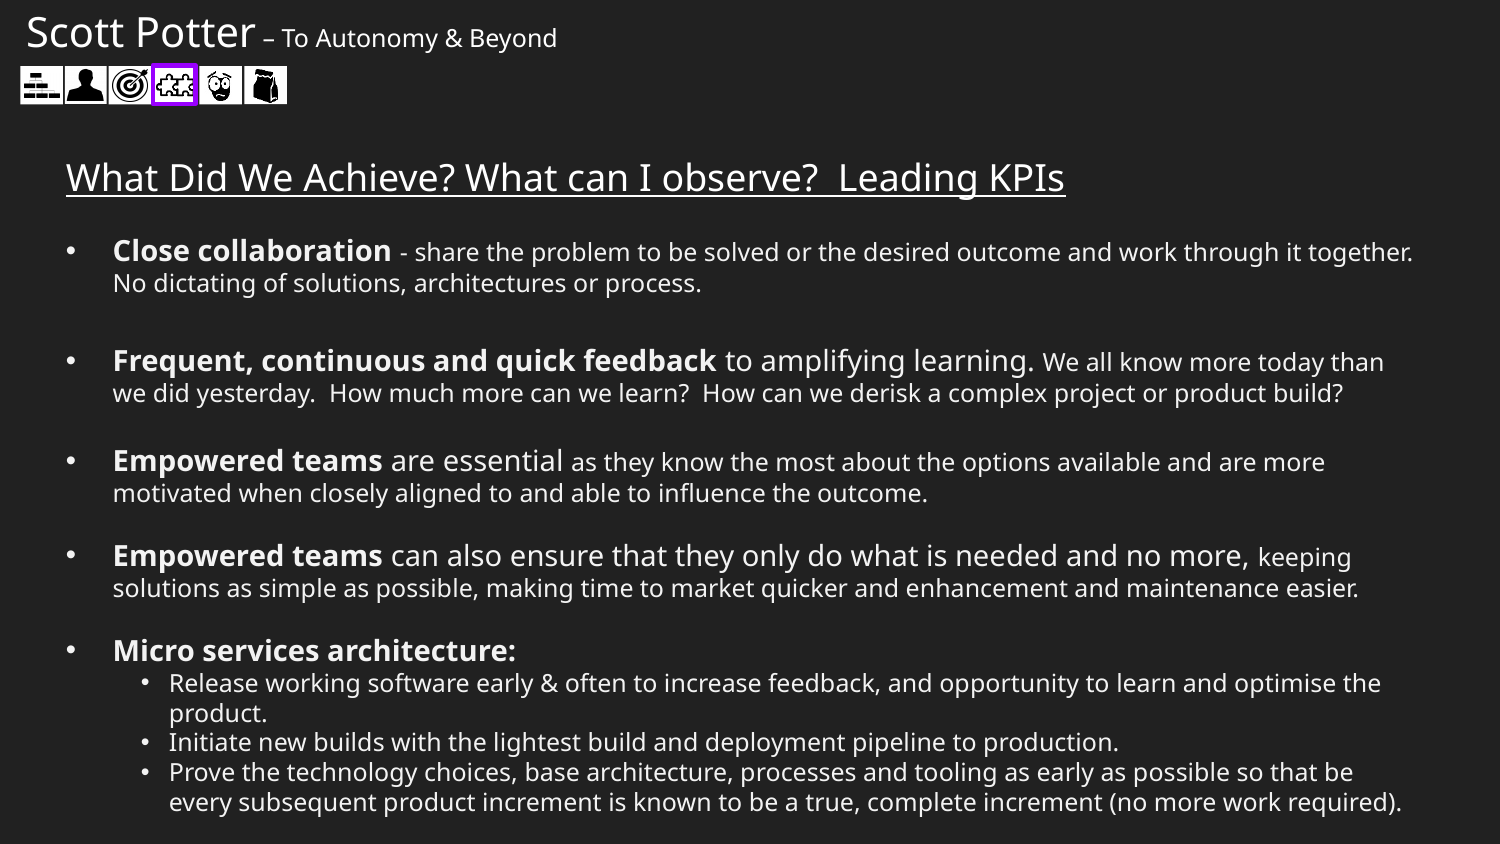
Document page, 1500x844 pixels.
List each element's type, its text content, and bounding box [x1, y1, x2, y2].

text_box What Did We Achieve? What can I observe? Leading KPIs [51, 139, 1449, 700]
text_box Scott Potter – To Autonomy & Beyond [11, 0, 1409, 85]
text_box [20, 64, 288, 109]
text_box Close collaboration - share the problem to be solved or the desired outcome and work through it together. No dictating of solutions, architectures or process. Frequent, continuous and quick feedback to amplifying learning. We all know more today than we did yesterday. How much more can we learn? How can we derisk a complex project or product build? Empowered teams are essential as they know the most about the options available and are more motivated when closely aligned to and able to influence the outcome. Empowered teams can also ensure that they only do what is needed and no more, keeping solutions as simple as possible, making time to market quicker and enhancement and maintenance easier. Micro services architecture: Release working software early & often to increase feedback, and opportunity to learn and optimise the product. Initiate new builds with the lightest build and deployment pipeline to production. Prove the technology choices, base architecture, processes and tooling as early as possible so that be every subsequent product increment is known to be a true, complete increment (no more work required). [51, 217, 1435, 801]
